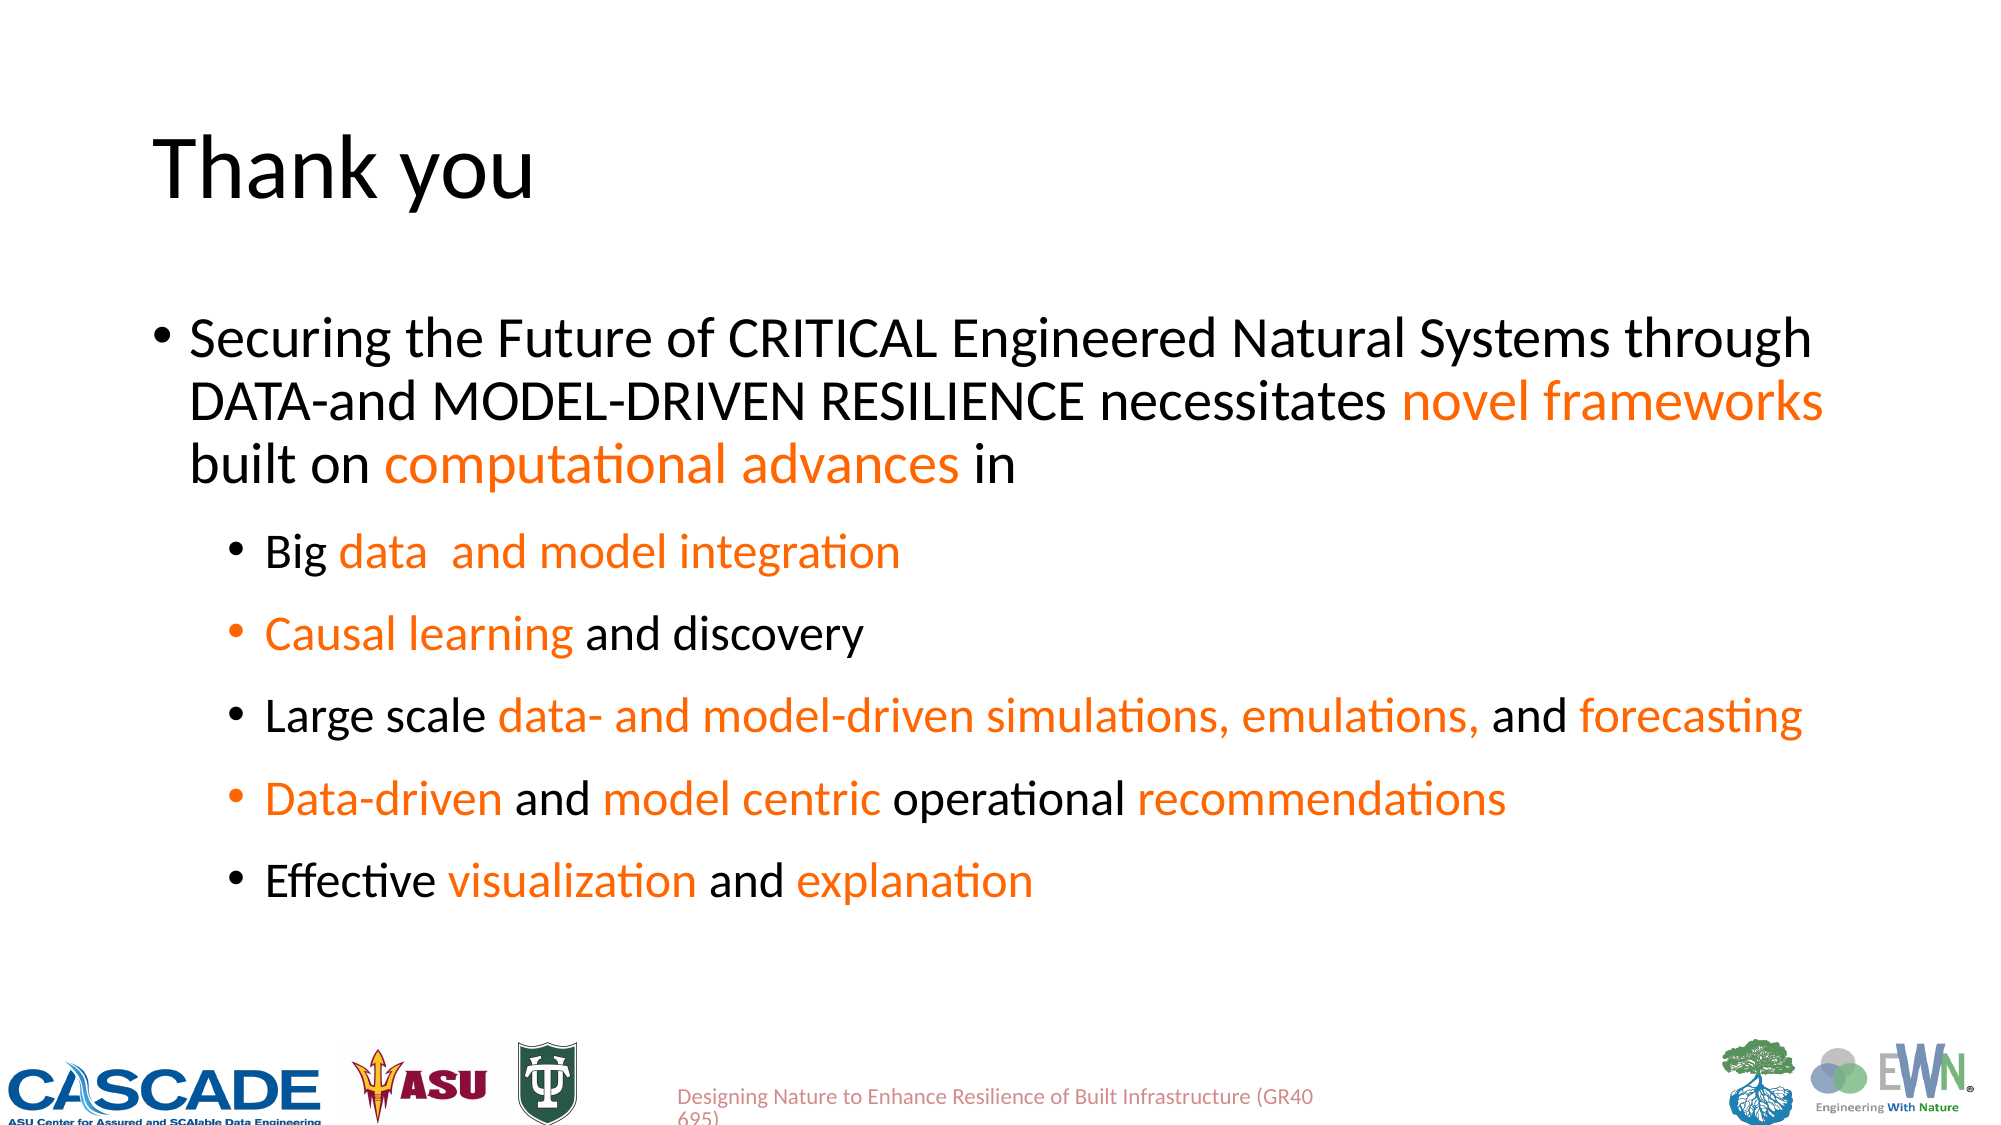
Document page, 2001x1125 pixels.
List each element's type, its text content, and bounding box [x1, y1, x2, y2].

picture [518, 1042, 577, 1125]
footer Designing Nature to Enhance Resilience of Built Infrastructure (GR40695) [662, 1065, 1338, 1125]
list Securing the Future of CRITICAL Engineered Natural Systems through DATA-and MODEL-DRIVEN RESILIENCE necessitates novel frameworks built on computational advances in Big data and model integration Causal learning and discovery Large scale data- and model-driven simulations, emulations, and forecasting Data-driven and model centric operational recommendations Effective visualization and explanation [137, 299, 1863, 1014]
title Thank you [137, 59, 1863, 278]
picture [1716, 1035, 1801, 1125]
picture [1807, 1042, 1986, 1122]
picture [337, 1045, 506, 1125]
